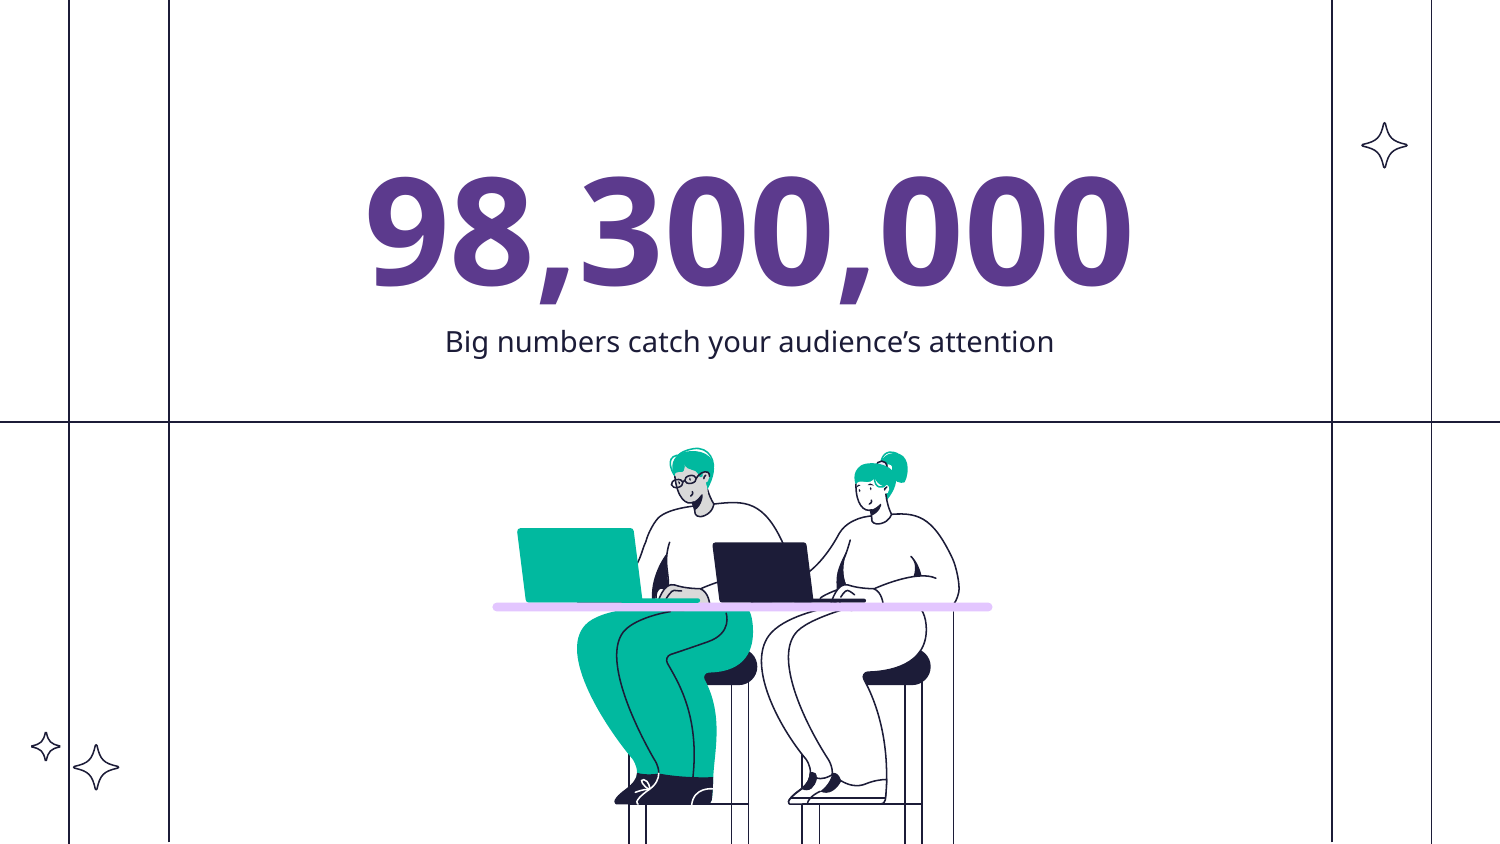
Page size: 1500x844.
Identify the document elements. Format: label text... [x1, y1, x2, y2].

title 98,300,000 [310, 149, 1190, 308]
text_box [492, 445, 993, 844]
subtitle Big numbers catch your audience’s attention [310, 308, 1190, 390]
